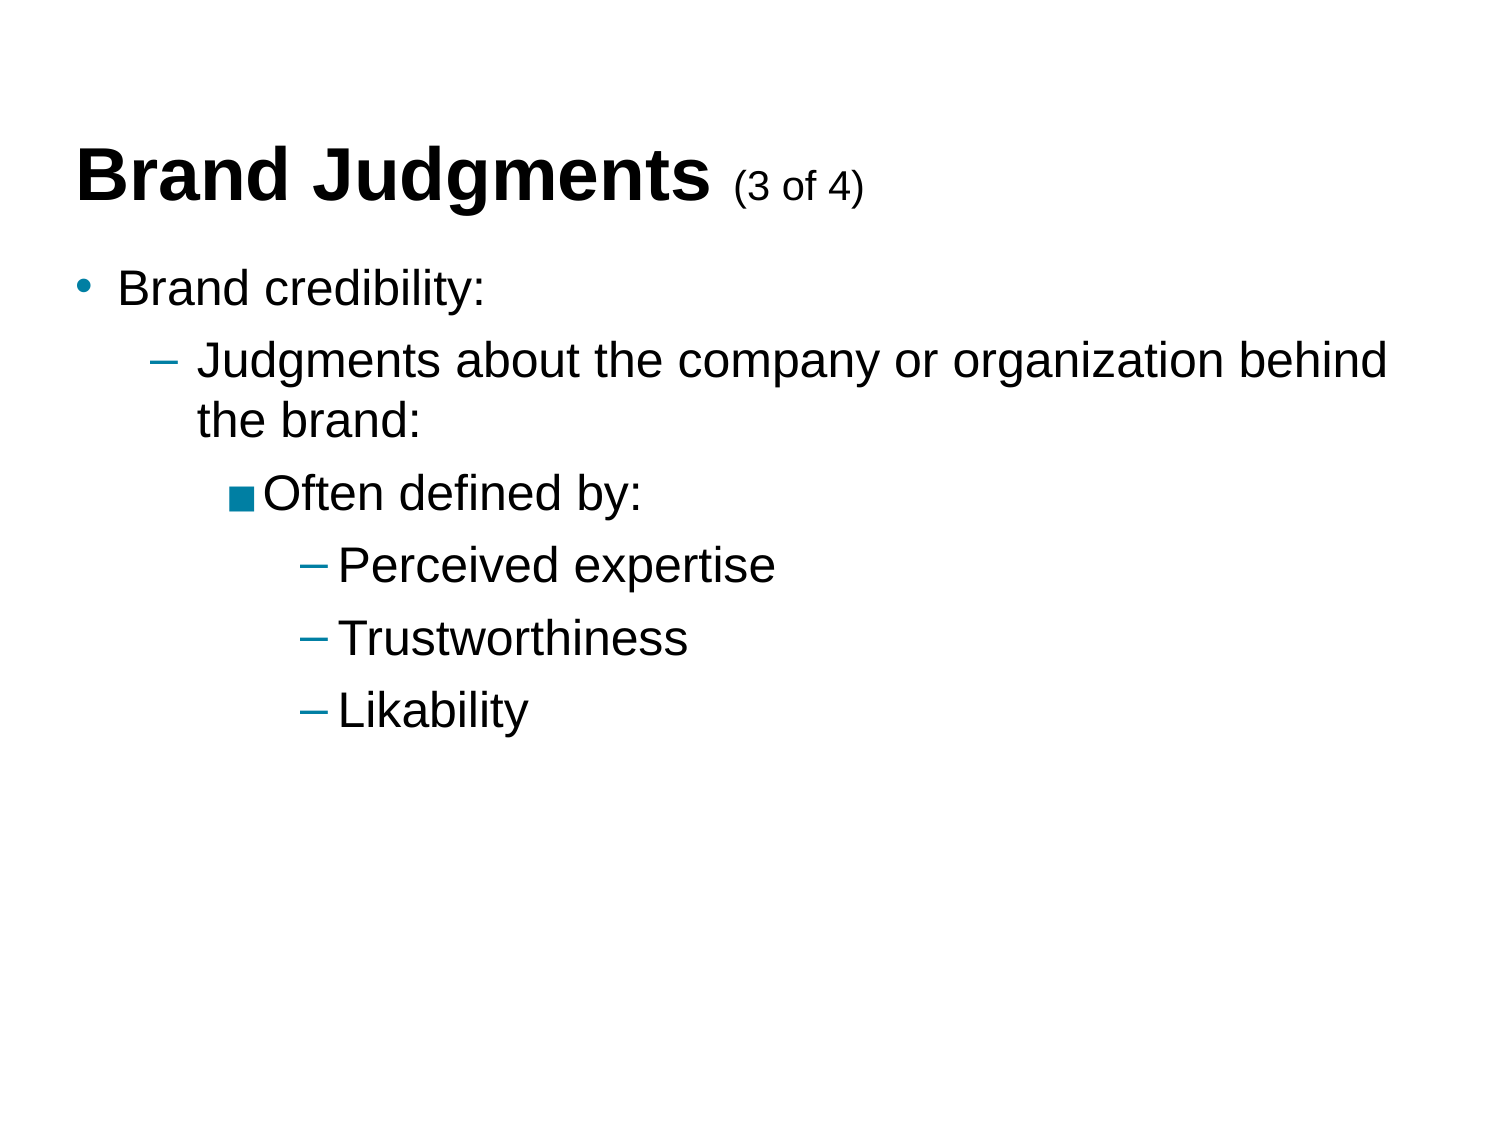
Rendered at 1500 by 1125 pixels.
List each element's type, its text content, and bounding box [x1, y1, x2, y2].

list Brand credibility: Judgments about the company or organization behind the brand: Often defined by: Perceived expertise Trustworthiness Likability [75, 255, 1425, 983]
title Brand Judgments (3 of 4) [75, 35, 1425, 216]
